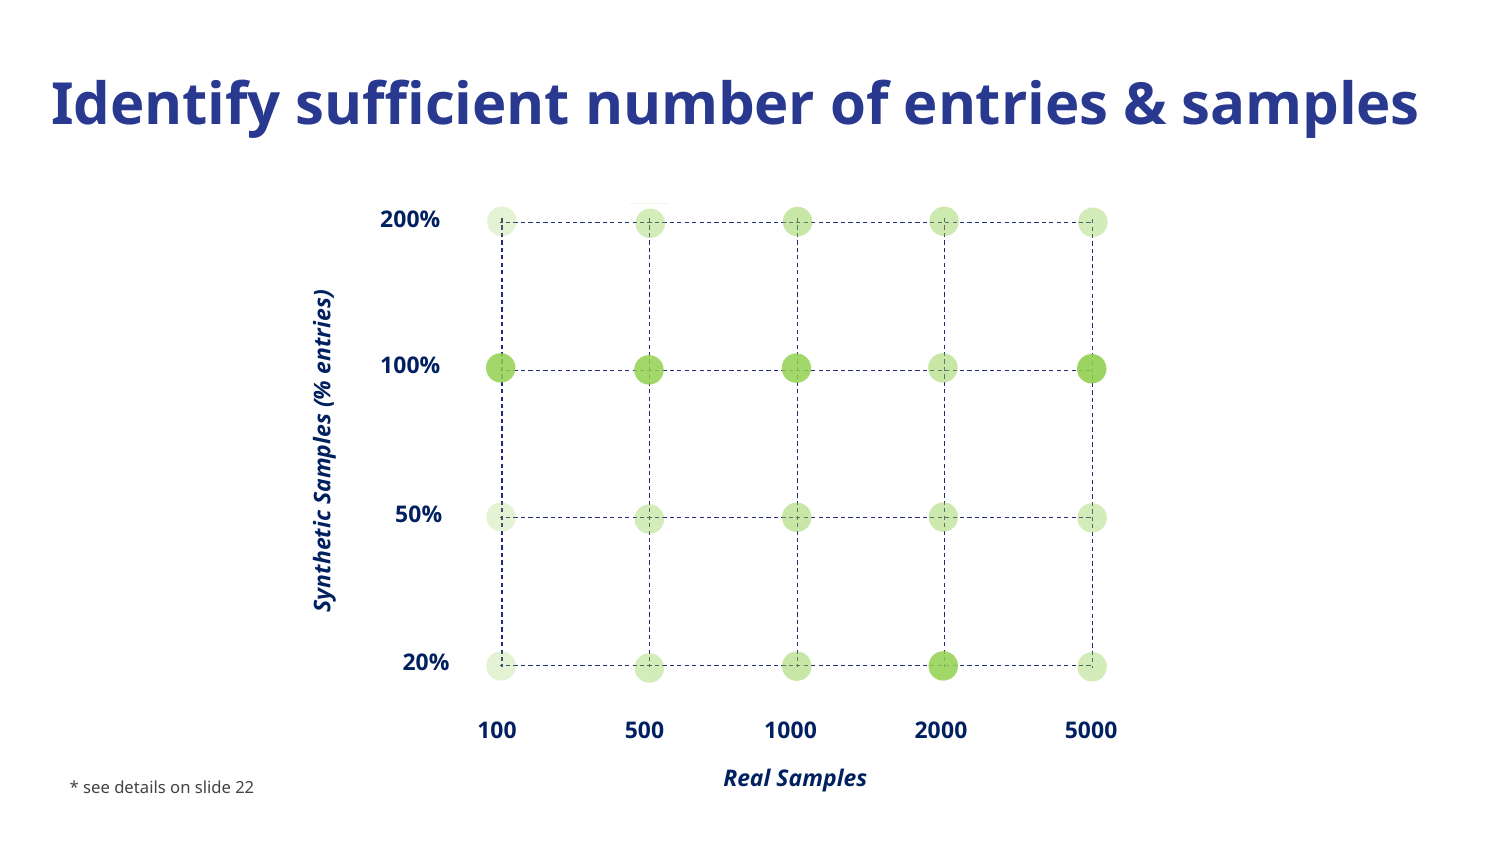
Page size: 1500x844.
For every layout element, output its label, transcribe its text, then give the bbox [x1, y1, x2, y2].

title Identify sufficient number of entries & samples [51, 66, 1449, 167]
text_box * see details on slide 22 [69, 776, 294, 797]
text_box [299, 197, 1134, 799]
